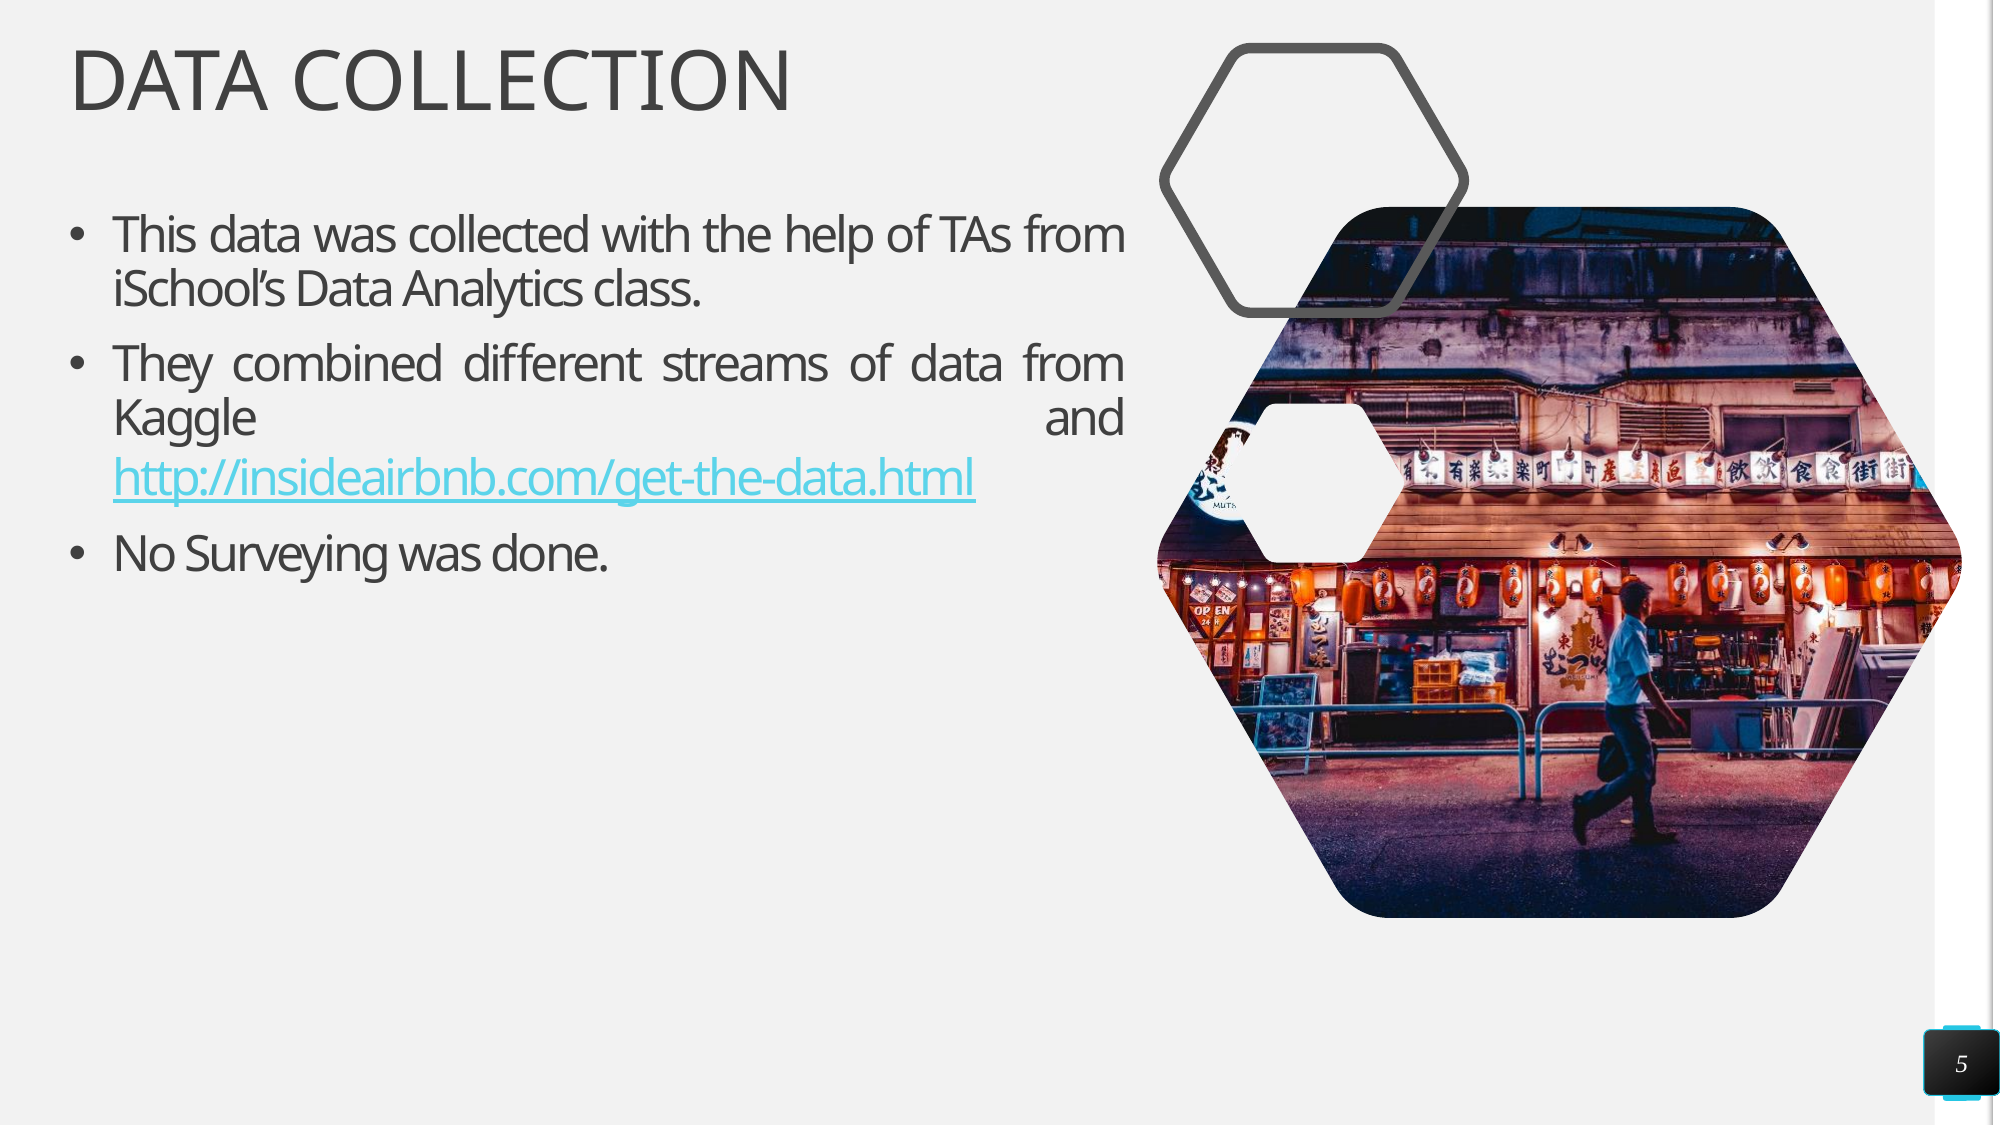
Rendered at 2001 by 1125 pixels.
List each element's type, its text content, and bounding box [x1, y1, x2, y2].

title DATA COLLECTION [68, 48, 967, 119]
list This data was collected with the help of TAs from iSchool’s Data Analytics class. They combined different streams of data from Kaggle and http://insideairbnb.com/get-the-data.html No Surveying was done. [68, 209, 1125, 1063]
picture [1157, 206, 1962, 918]
text_box [1164, 48, 1464, 206]
slide_number 5 [1923, 1029, 2000, 1096]
